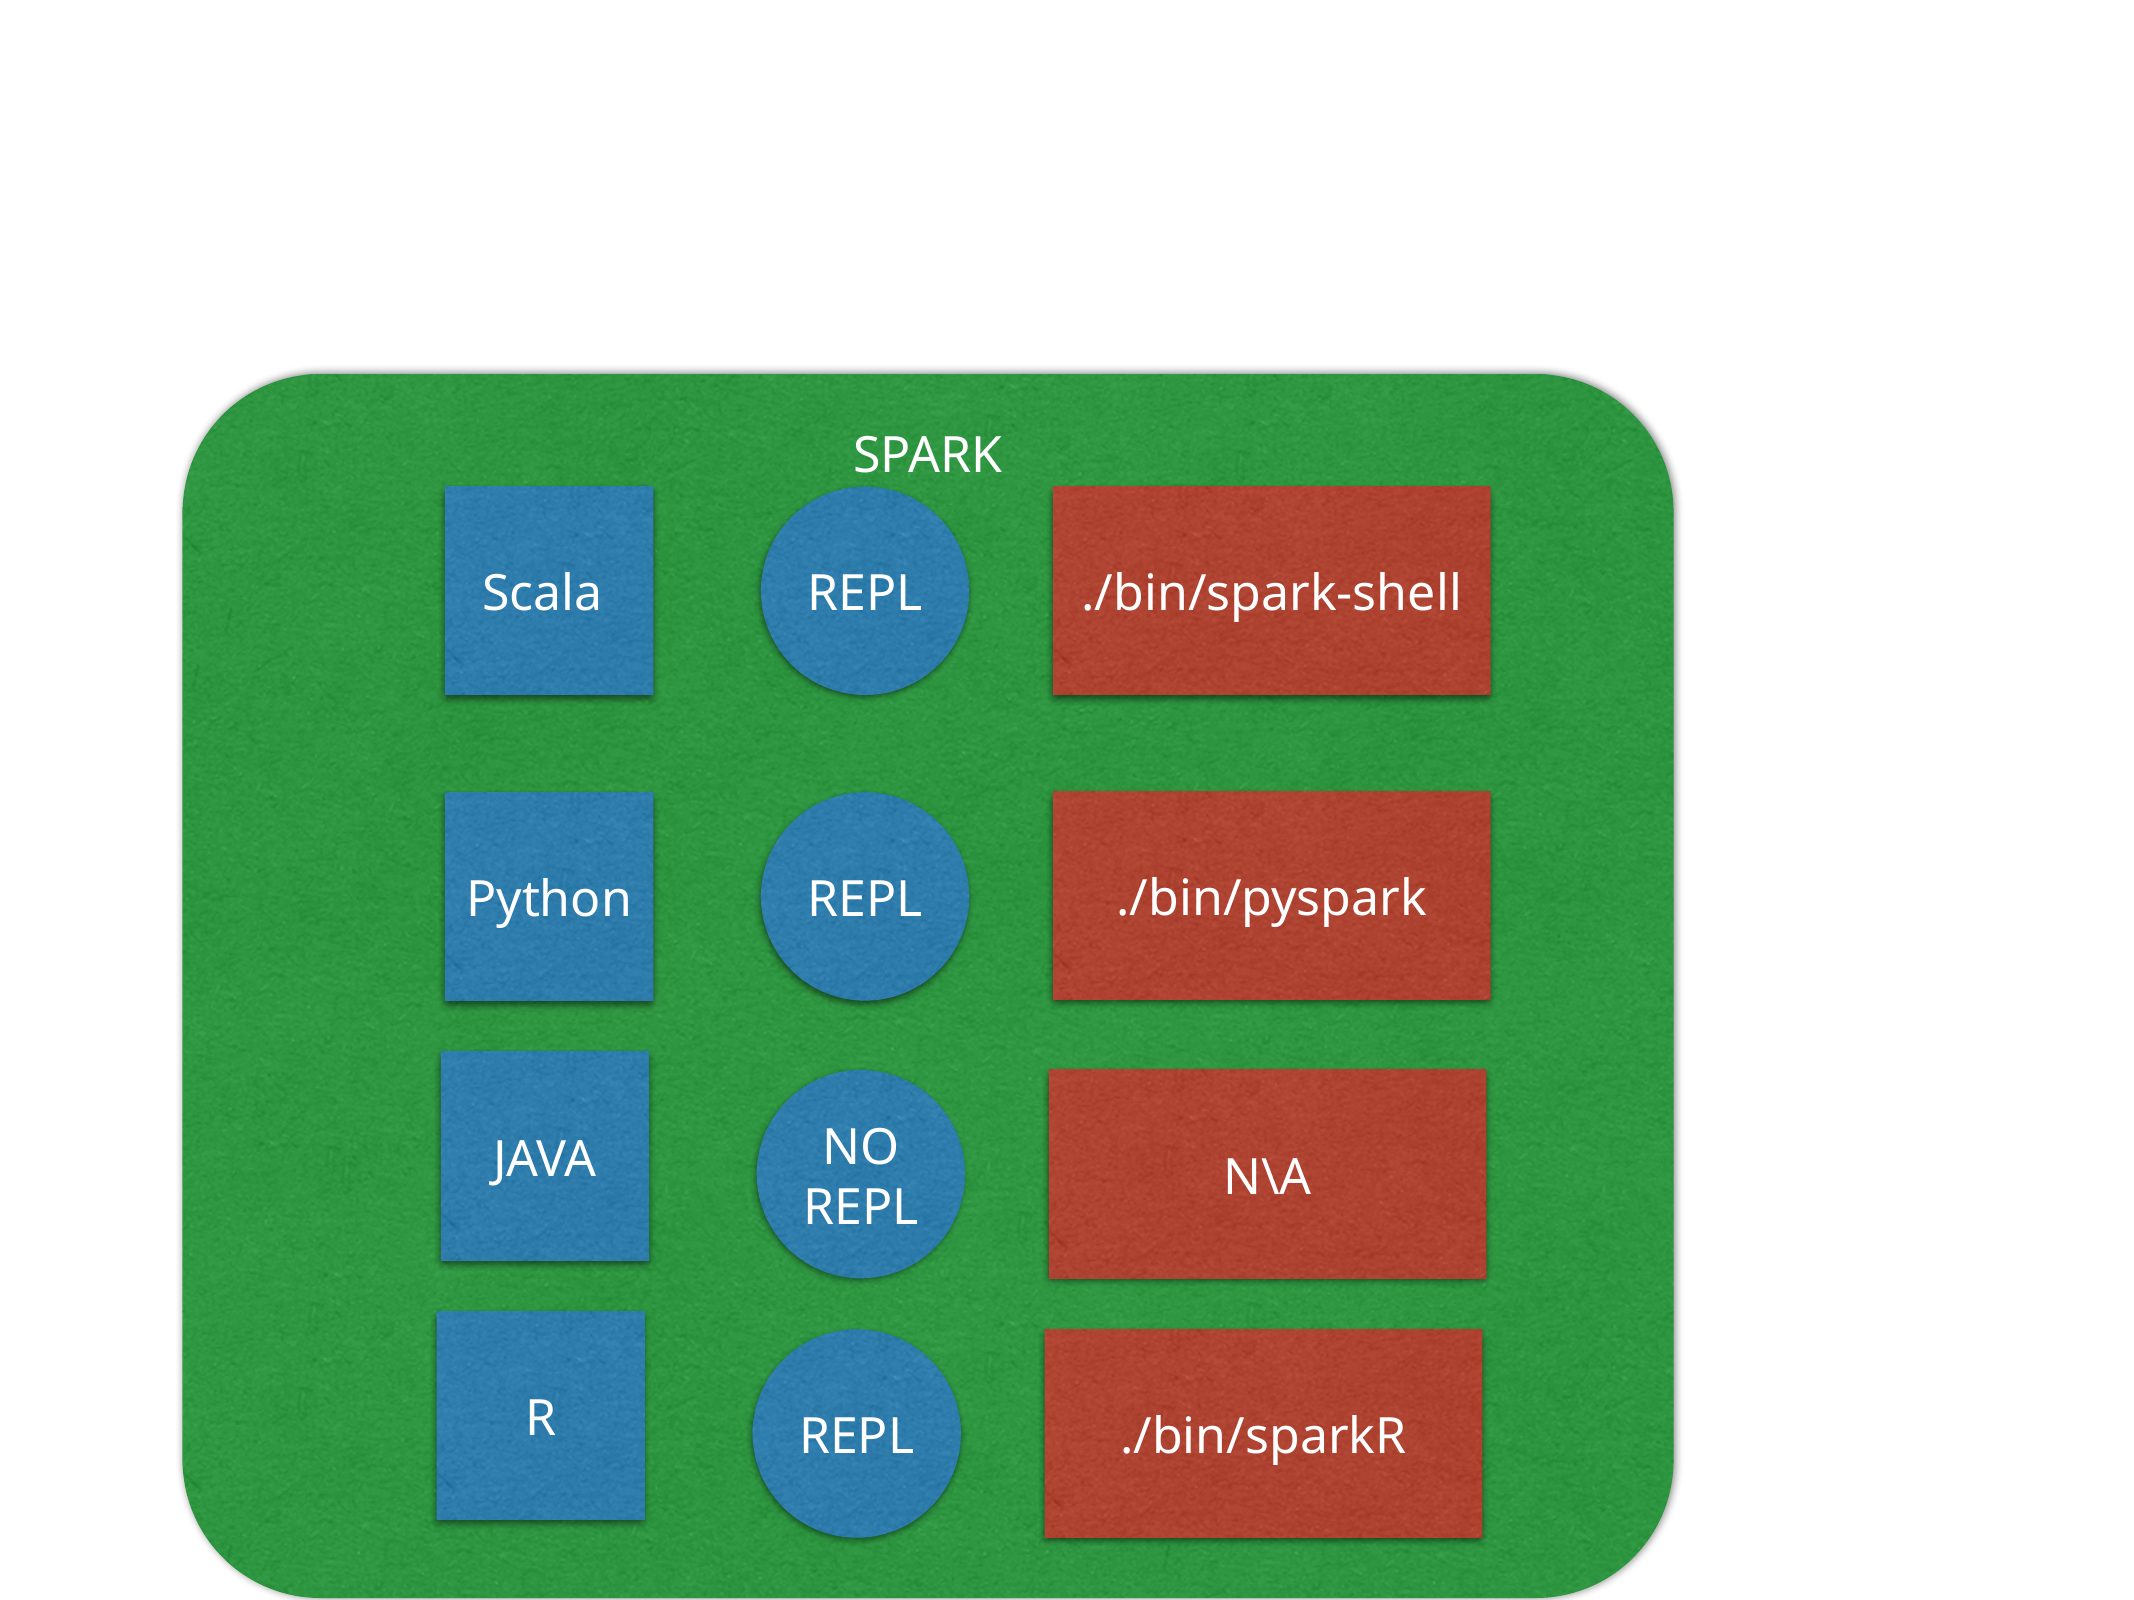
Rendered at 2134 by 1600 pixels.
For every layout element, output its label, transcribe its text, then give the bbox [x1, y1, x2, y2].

text_box Scala [444, 486, 654, 695]
text_box SPARK [182, 374, 1674, 1599]
text_box NO REPL [756, 1069, 966, 1279]
text_box REPL [760, 486, 970, 696]
text_box REPL [760, 792, 970, 1001]
text_box ./bin/sparkR [1044, 1329, 1483, 1538]
text_box N\A [1048, 1069, 1487, 1279]
text_box REPL [752, 1329, 961, 1538]
text_box JAVA [440, 1051, 650, 1261]
text_box ./bin/pyspark [1052, 791, 1491, 1000]
text_box Python [444, 792, 654, 1001]
text_box ./bin/spark-shell [1052, 486, 1491, 695]
text_box R [436, 1311, 645, 1520]
